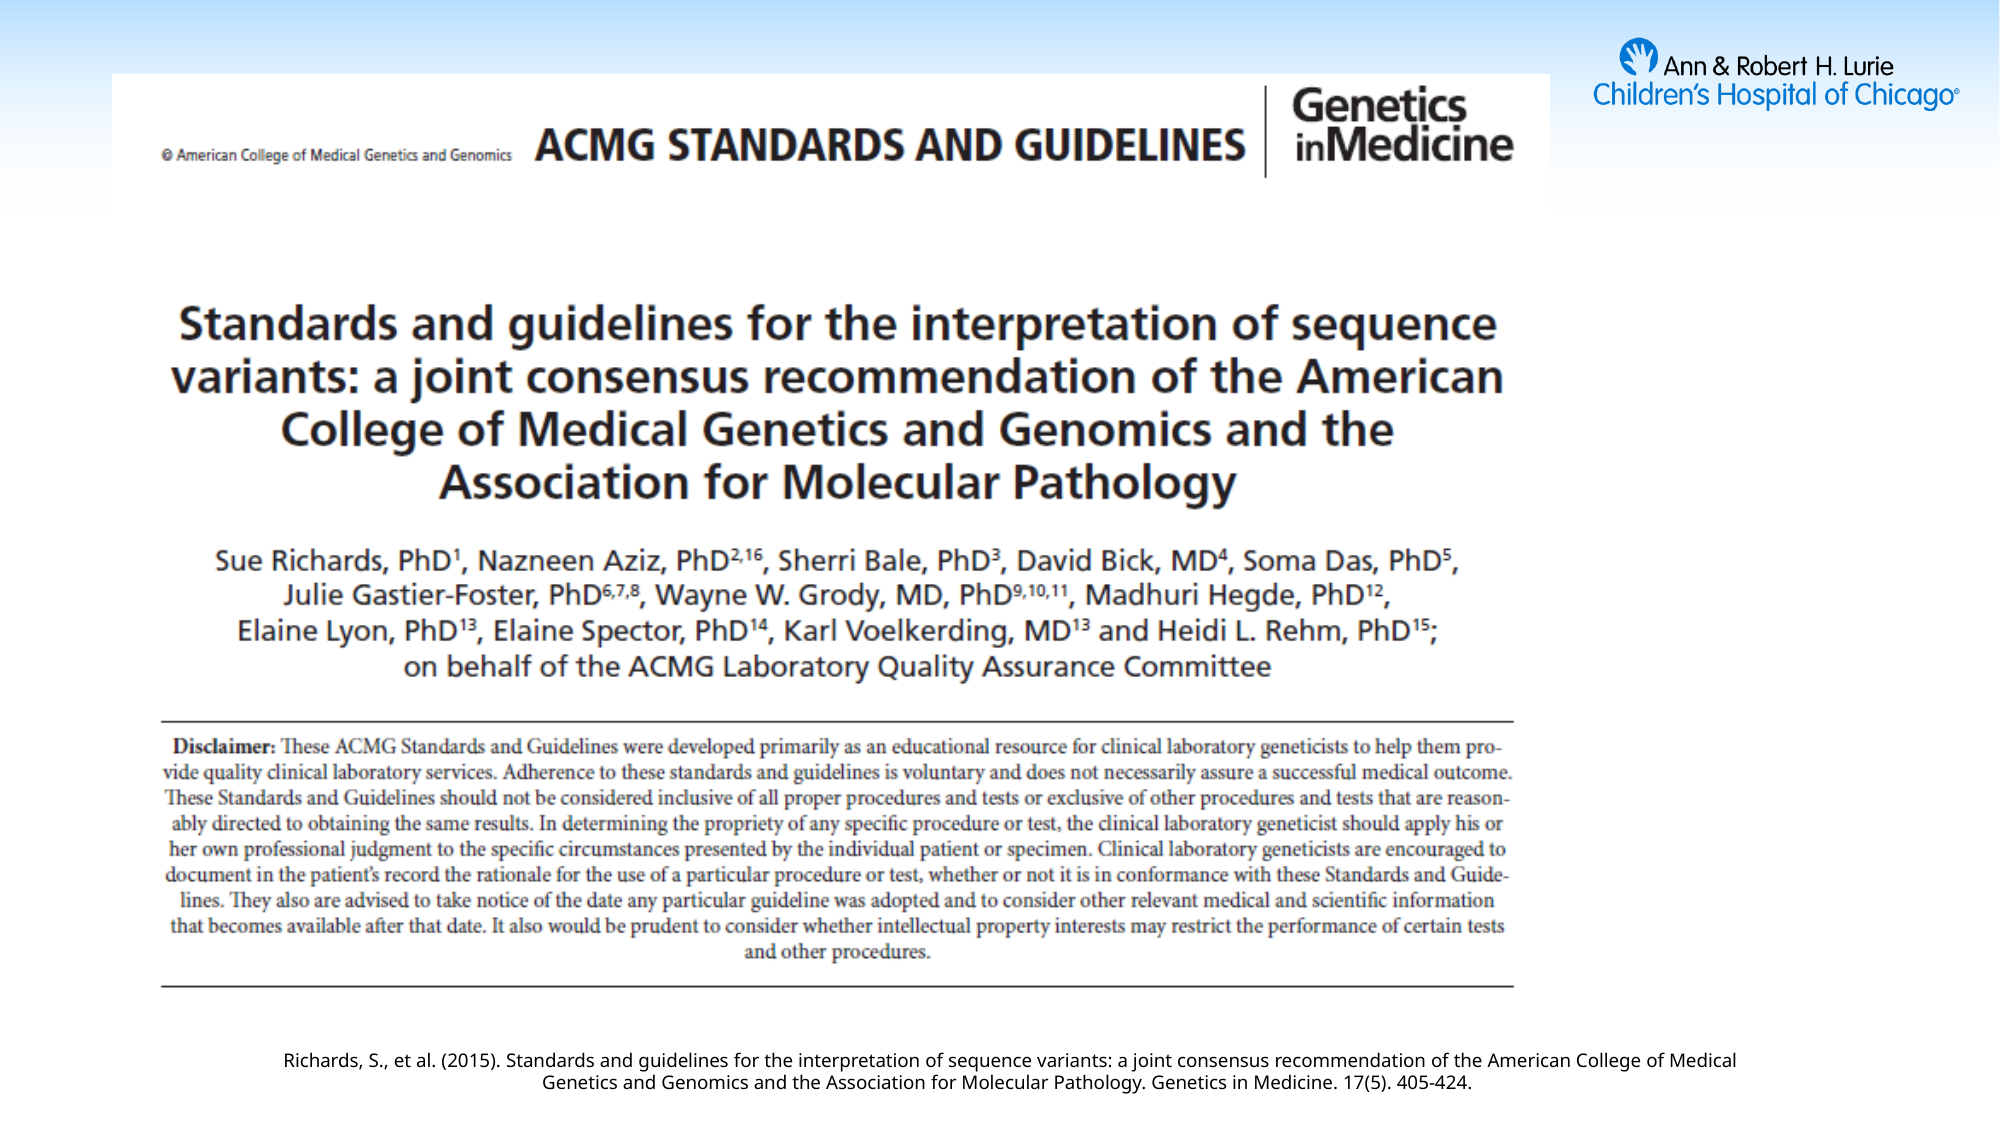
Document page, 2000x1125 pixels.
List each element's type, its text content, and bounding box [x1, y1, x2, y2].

picture [111, 74, 1550, 1010]
picture [1555, 0, 2000, 148]
text_box Richards, S., et al. (2015). Standards and guidelines for the interpretation of sequence variants: a joint consensus recommendation of the American College of Medical Genetics and Genomics and the Association for Molecular Pathology. Genetics in Medicine. 17(5). 405-424. [249, 1040, 1769, 1101]
